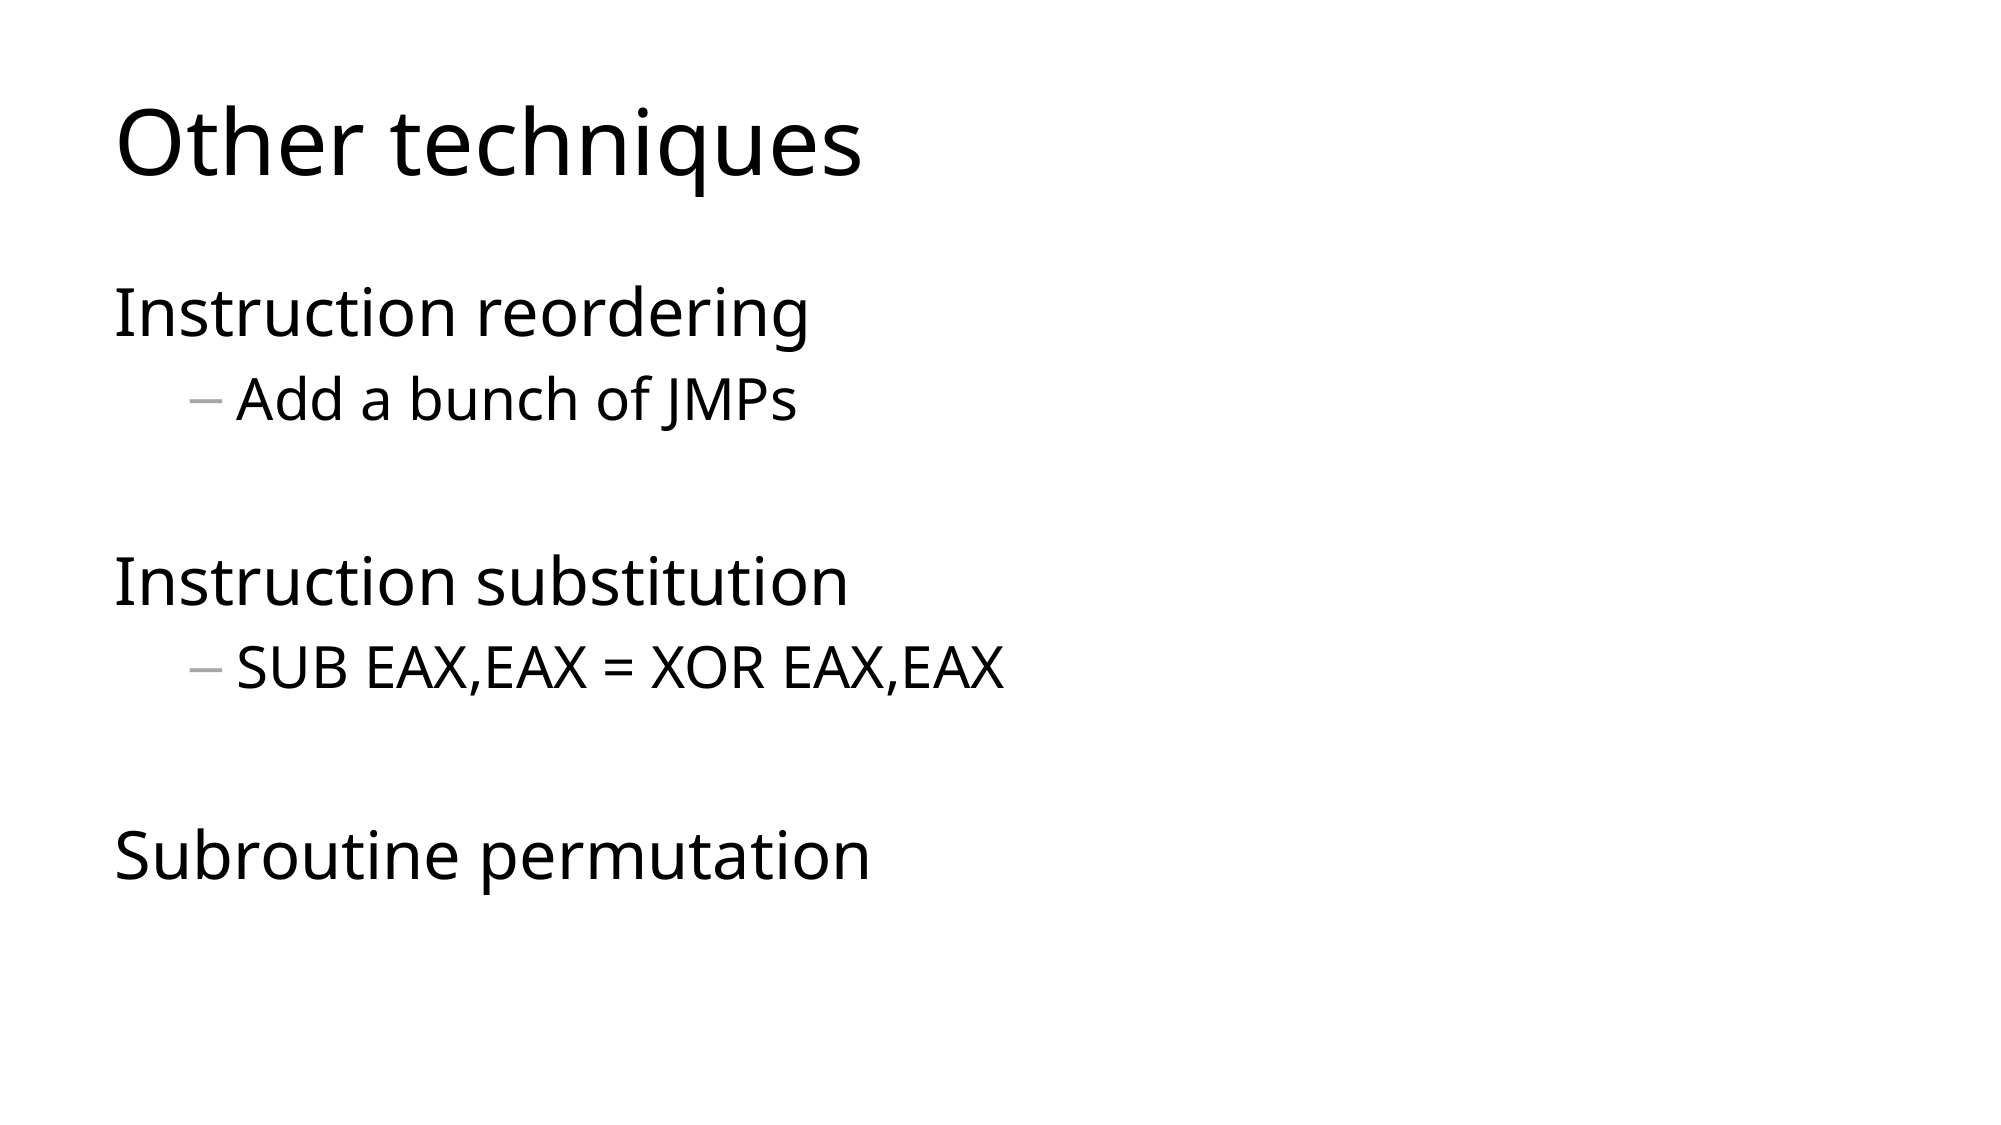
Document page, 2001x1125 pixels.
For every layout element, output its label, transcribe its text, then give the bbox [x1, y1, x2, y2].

list Instruction reordering Add a bunch of JMPs Instruction substitution SUB EAX,EAX = XOR EAX,EAX Subroutine permutation [99, 262, 1900, 1005]
title Other techniques [99, 45, 1900, 233]
